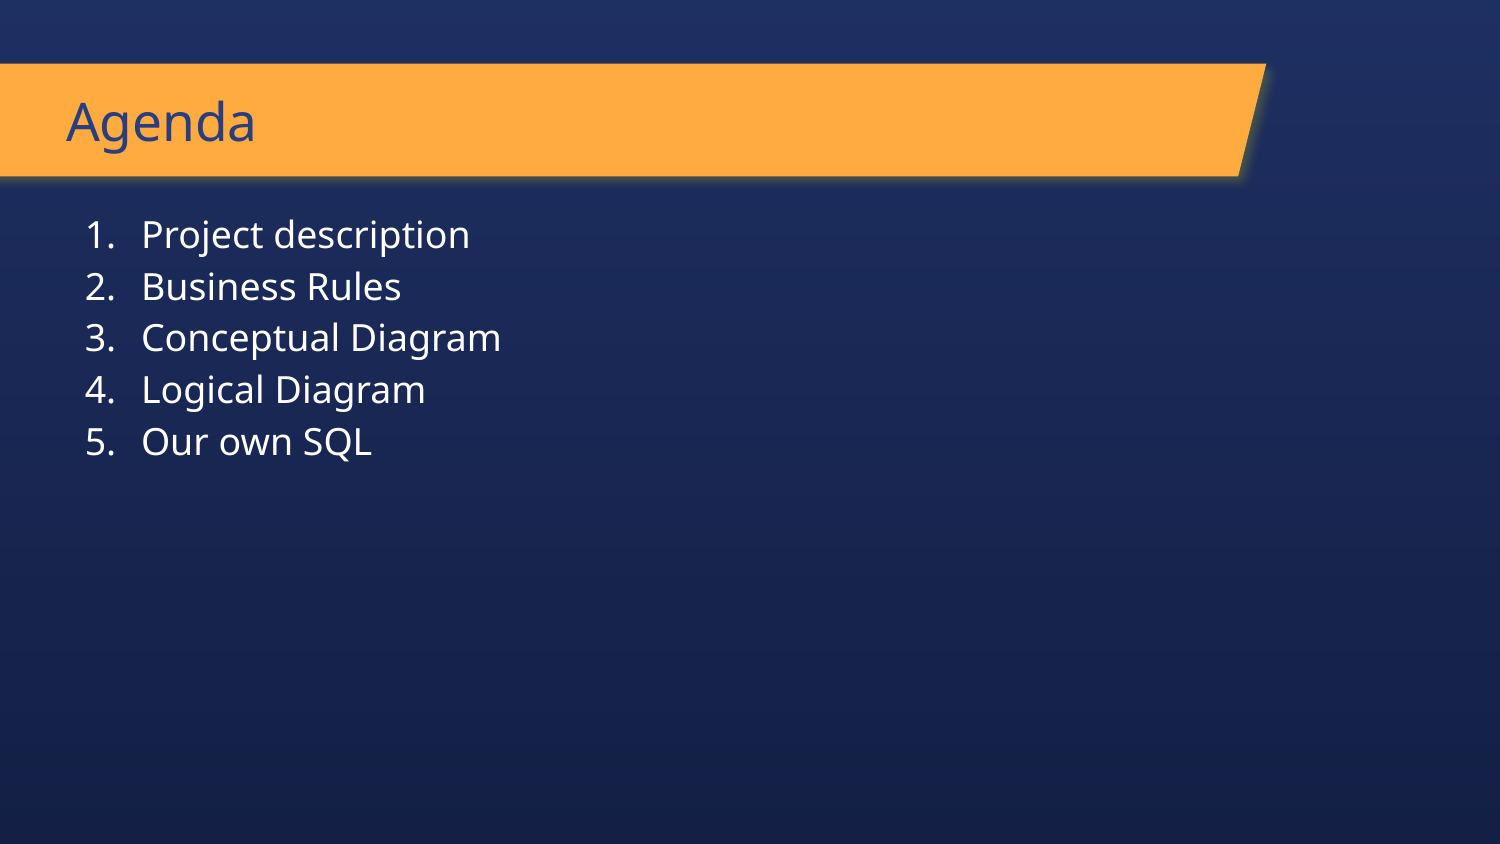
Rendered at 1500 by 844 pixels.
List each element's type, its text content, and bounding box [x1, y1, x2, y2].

title Agenda [51, 72, 423, 167]
list Project description Business Rules Conceptual Diagram Logical Diagram Our own SQL [51, 189, 1449, 750]
text_box [0, 63, 1267, 177]
